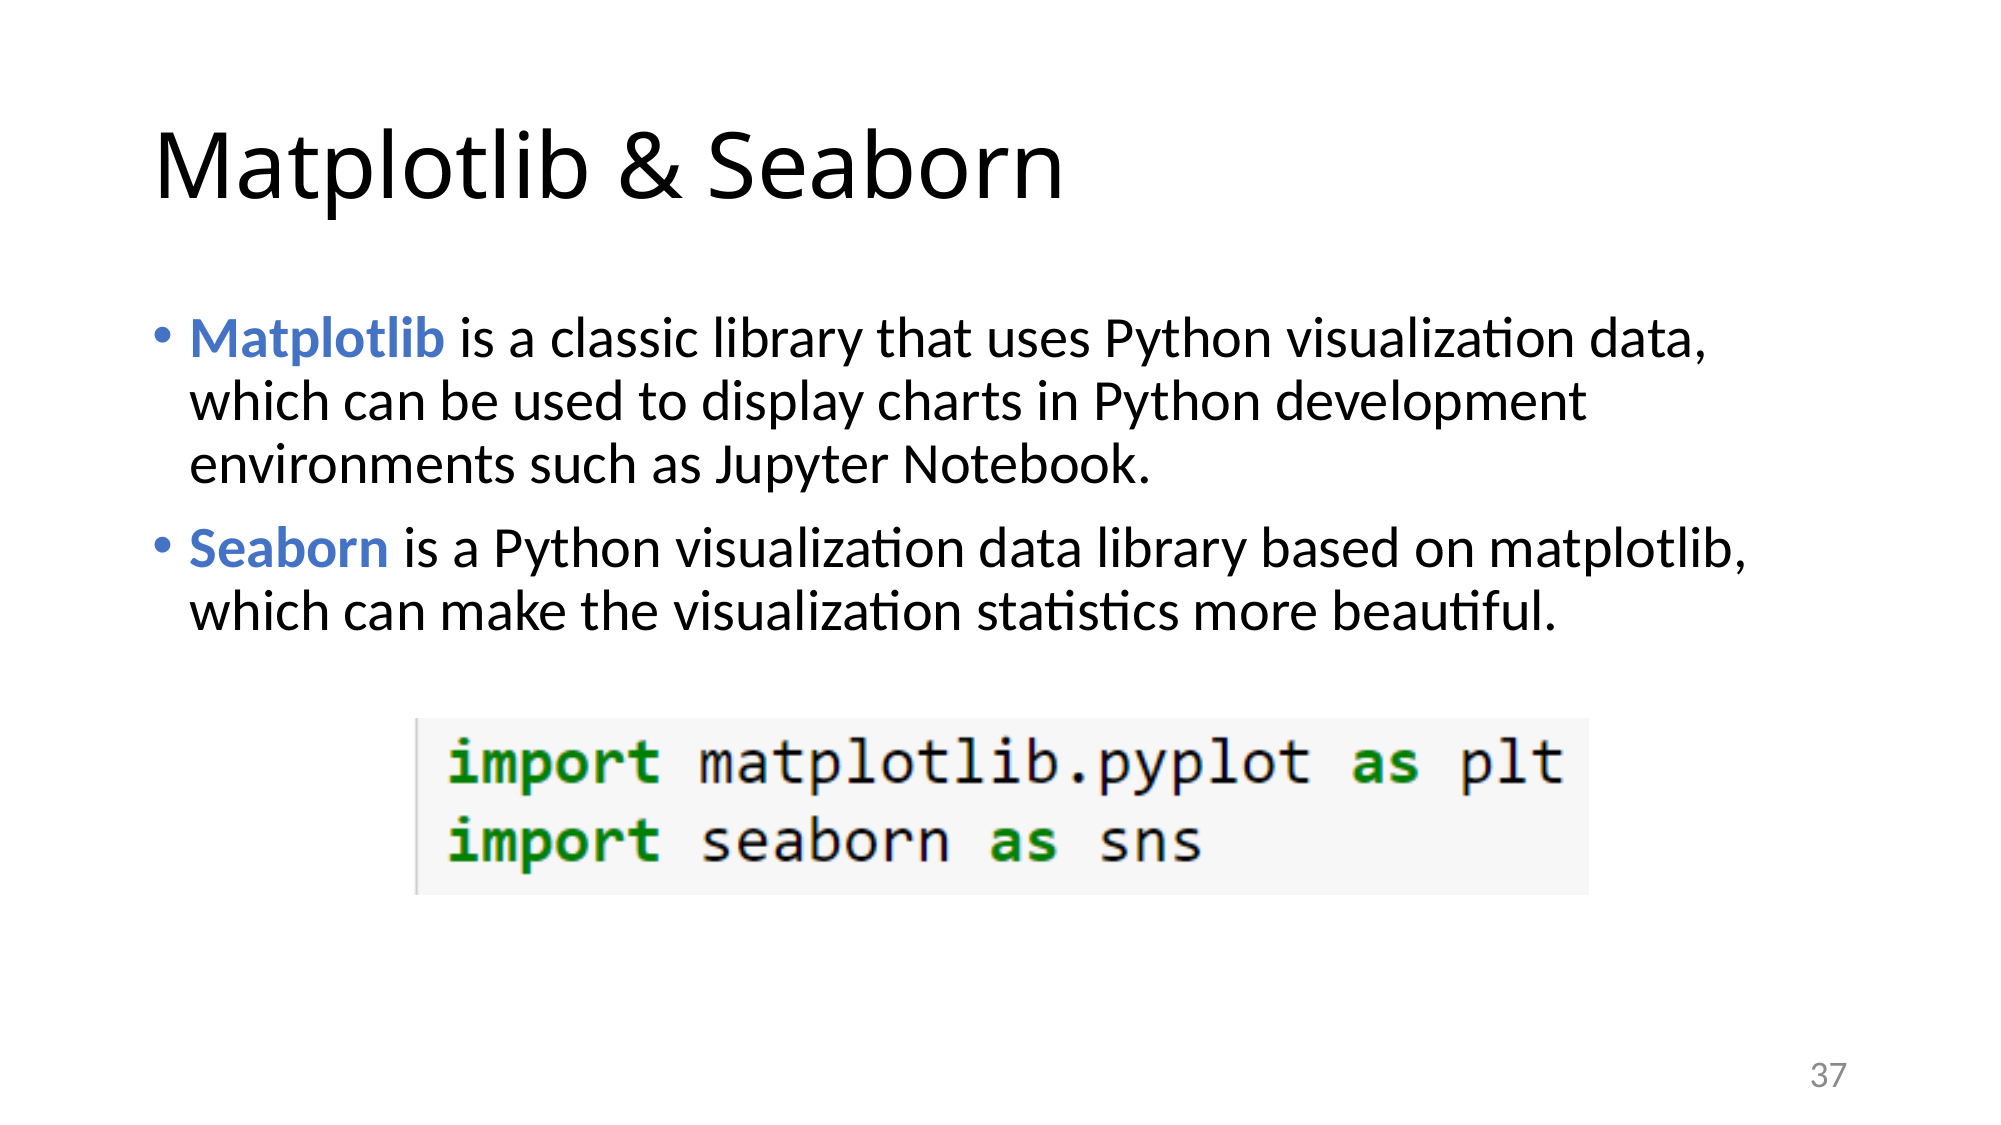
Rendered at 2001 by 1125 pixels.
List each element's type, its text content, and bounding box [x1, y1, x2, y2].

list Matplotlib is a classic library that uses Python visualization data, which can be used to display charts in Python development environments such as Jupyter Notebook. Seaborn is a Python visualization data library based on matplotlib, which can make the visualization statistics more beautiful. [137, 299, 1863, 1014]
picture [411, 718, 1589, 895]
slide_number 37 [1412, 1042, 1863, 1103]
title Matplotlib & Seaborn [137, 59, 1863, 278]
